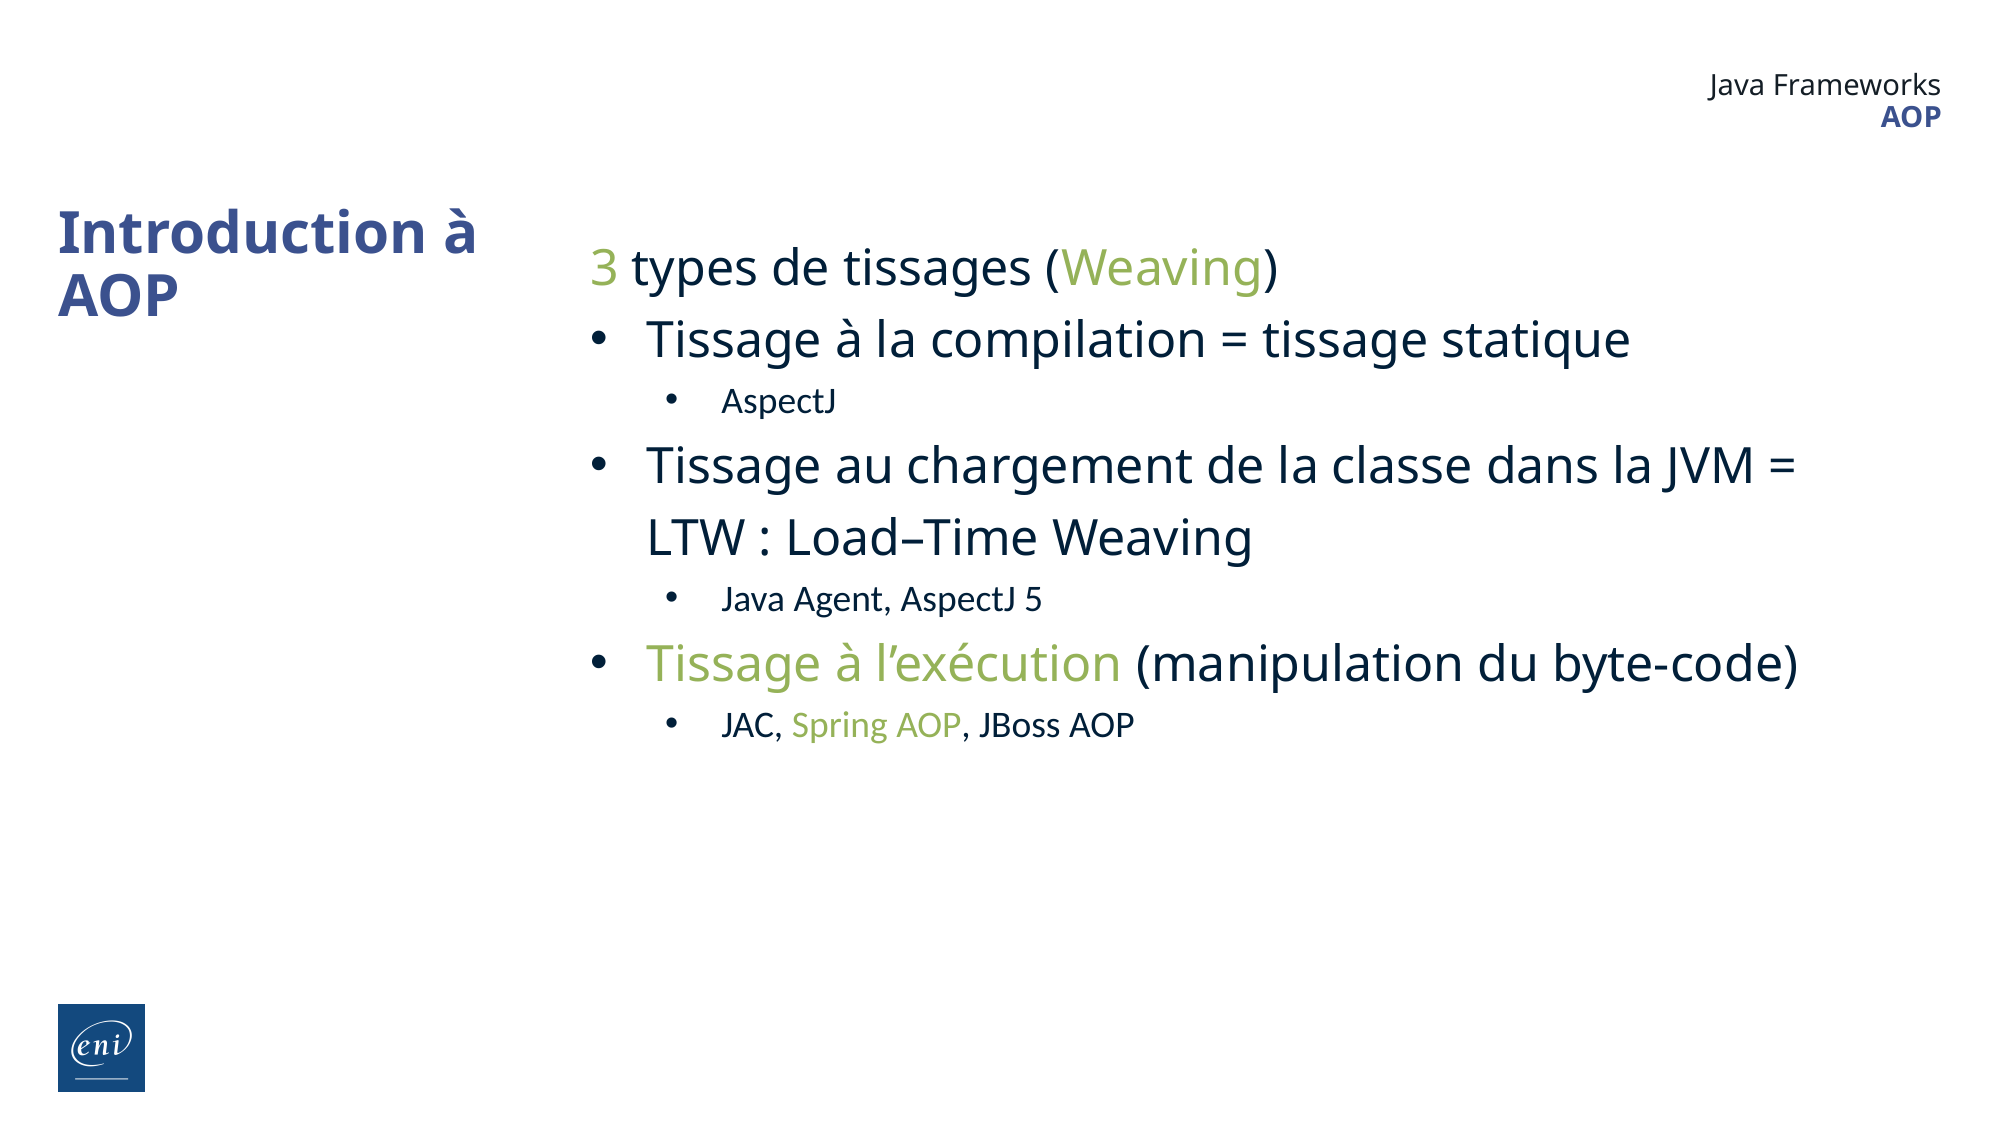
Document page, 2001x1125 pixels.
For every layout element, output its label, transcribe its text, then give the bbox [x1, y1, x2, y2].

text_box Java Frameworks AOP [627, 70, 1942, 160]
text_box 3 types de tissages (Weaving) Tissage à la compilation = tissage statique AspectJ Tissage au chargement de la classe dans la JVM = LTW : Load–Time Weaving Java Agent, AspectJ 5 Tissage à l’exécution (manipulation du byte-code) JAC, Spring AOP, JBoss AOP [575, 216, 1942, 753]
text_box Introduction à AOP [58, 203, 526, 929]
picture [58, 1004, 145, 1092]
